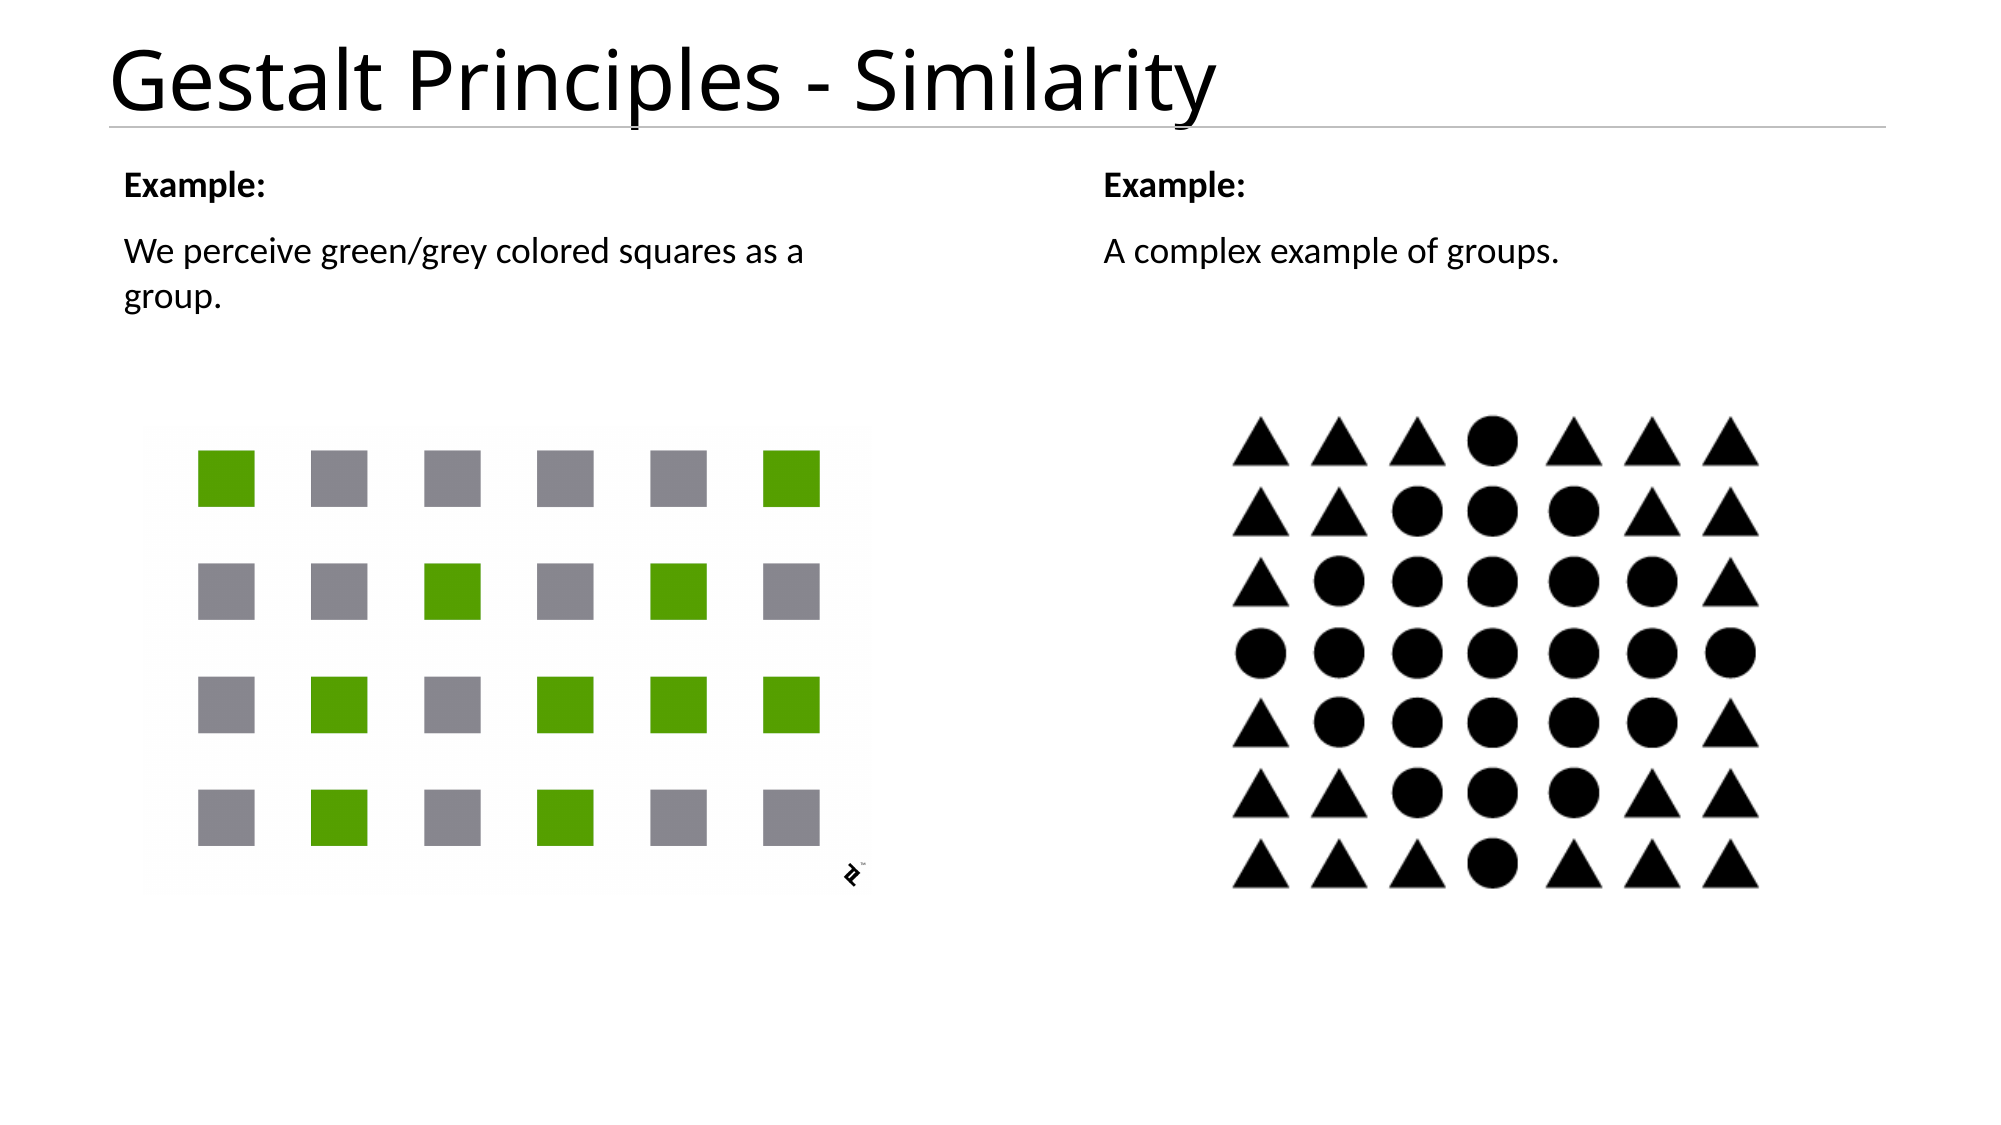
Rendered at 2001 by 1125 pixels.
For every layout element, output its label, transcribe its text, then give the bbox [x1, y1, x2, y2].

text_box Example: We perceive green/grey colored squares as a group. [109, 152, 907, 324]
text_box Example: A complex example of groups. [1089, 152, 1887, 279]
title Gestalt Principles - Similarity [93, 18, 1887, 136]
picture [1183, 379, 1792, 942]
picture [143, 426, 872, 895]
